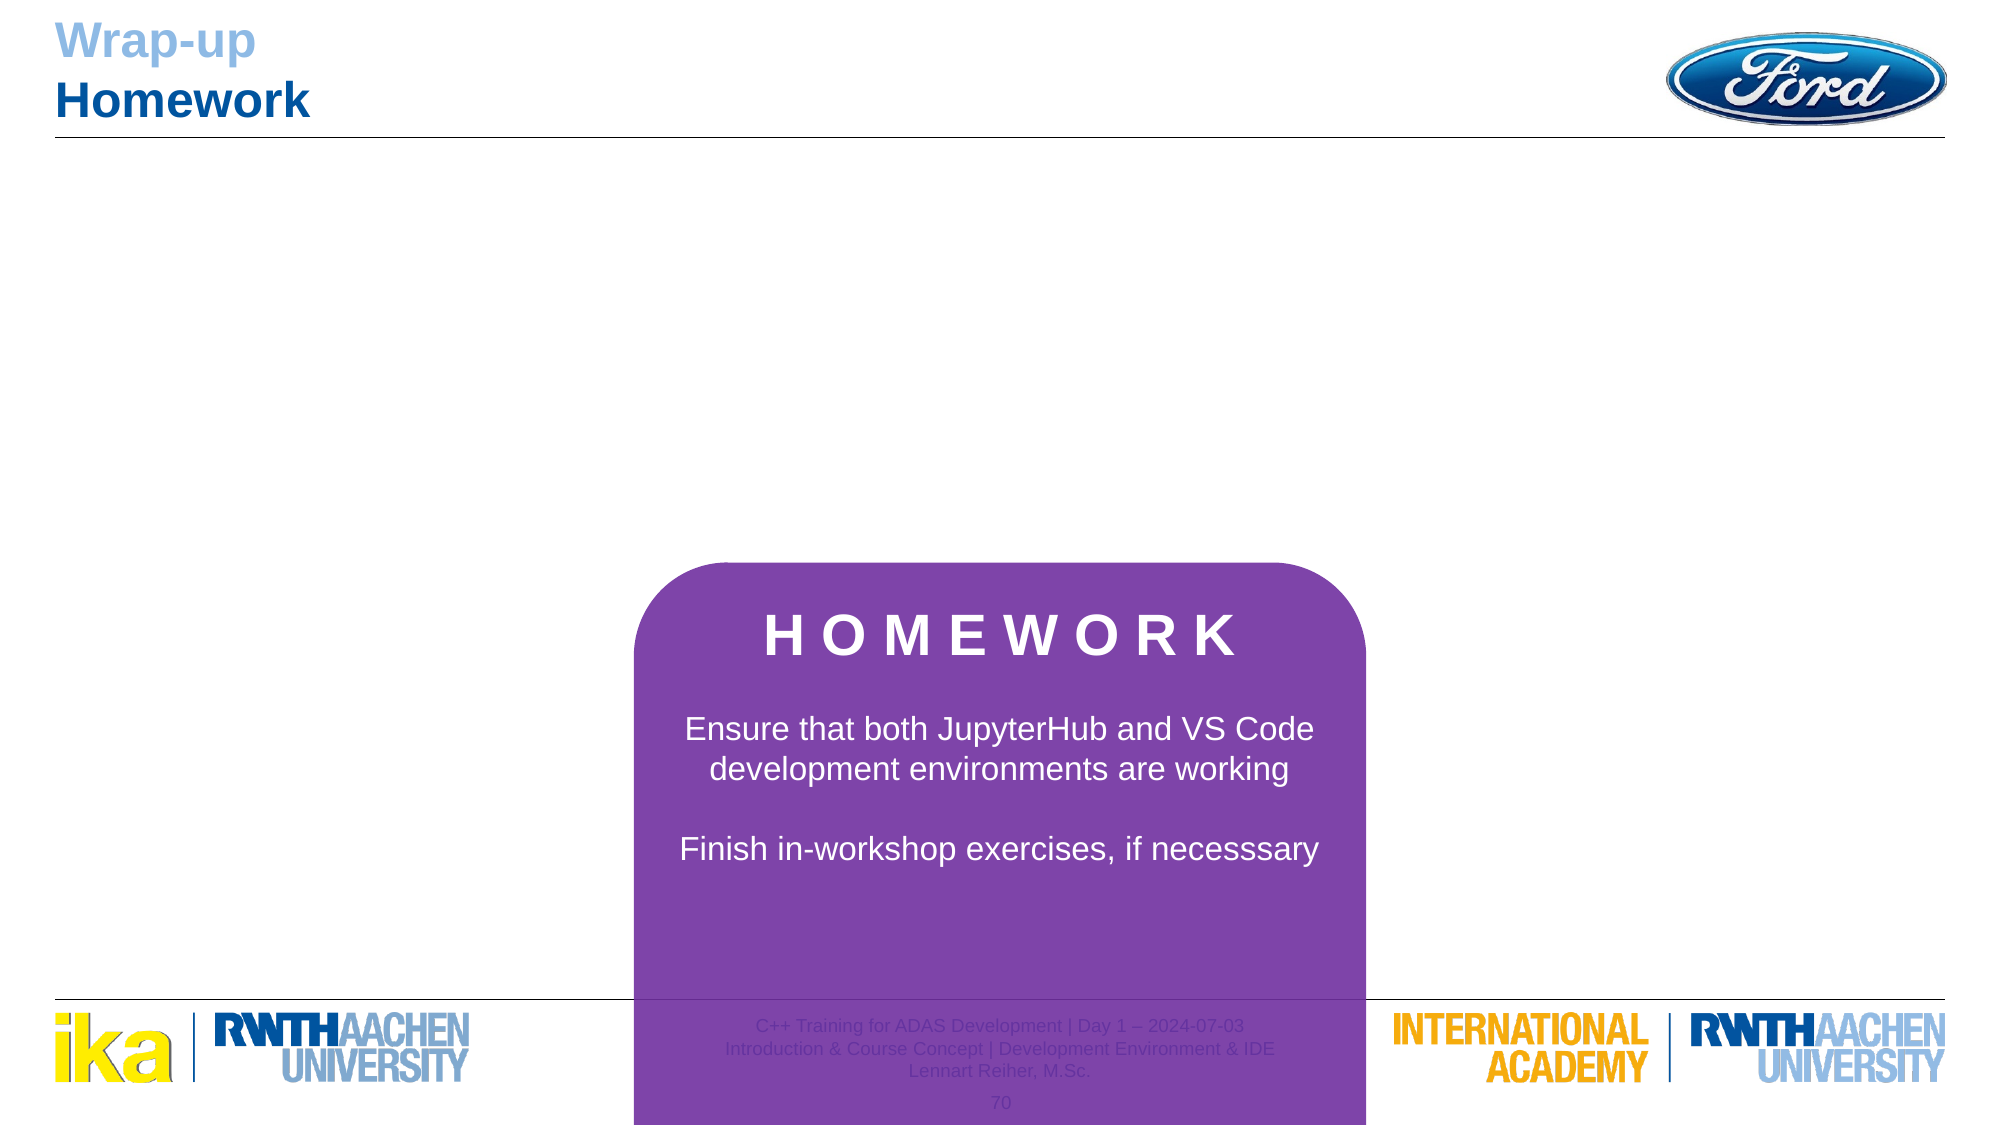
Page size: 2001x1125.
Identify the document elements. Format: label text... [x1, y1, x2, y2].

picture [1394, 1012, 1945, 1083]
picture [55, 1012, 469, 1083]
list Wrap-up Homework [55, 7, 1945, 129]
text_box H O M E W O R K Ensure that both JupyterHub and VS Code development environments are working Finish in-workshop exercises, if necesssary [632, 561, 1368, 1125]
